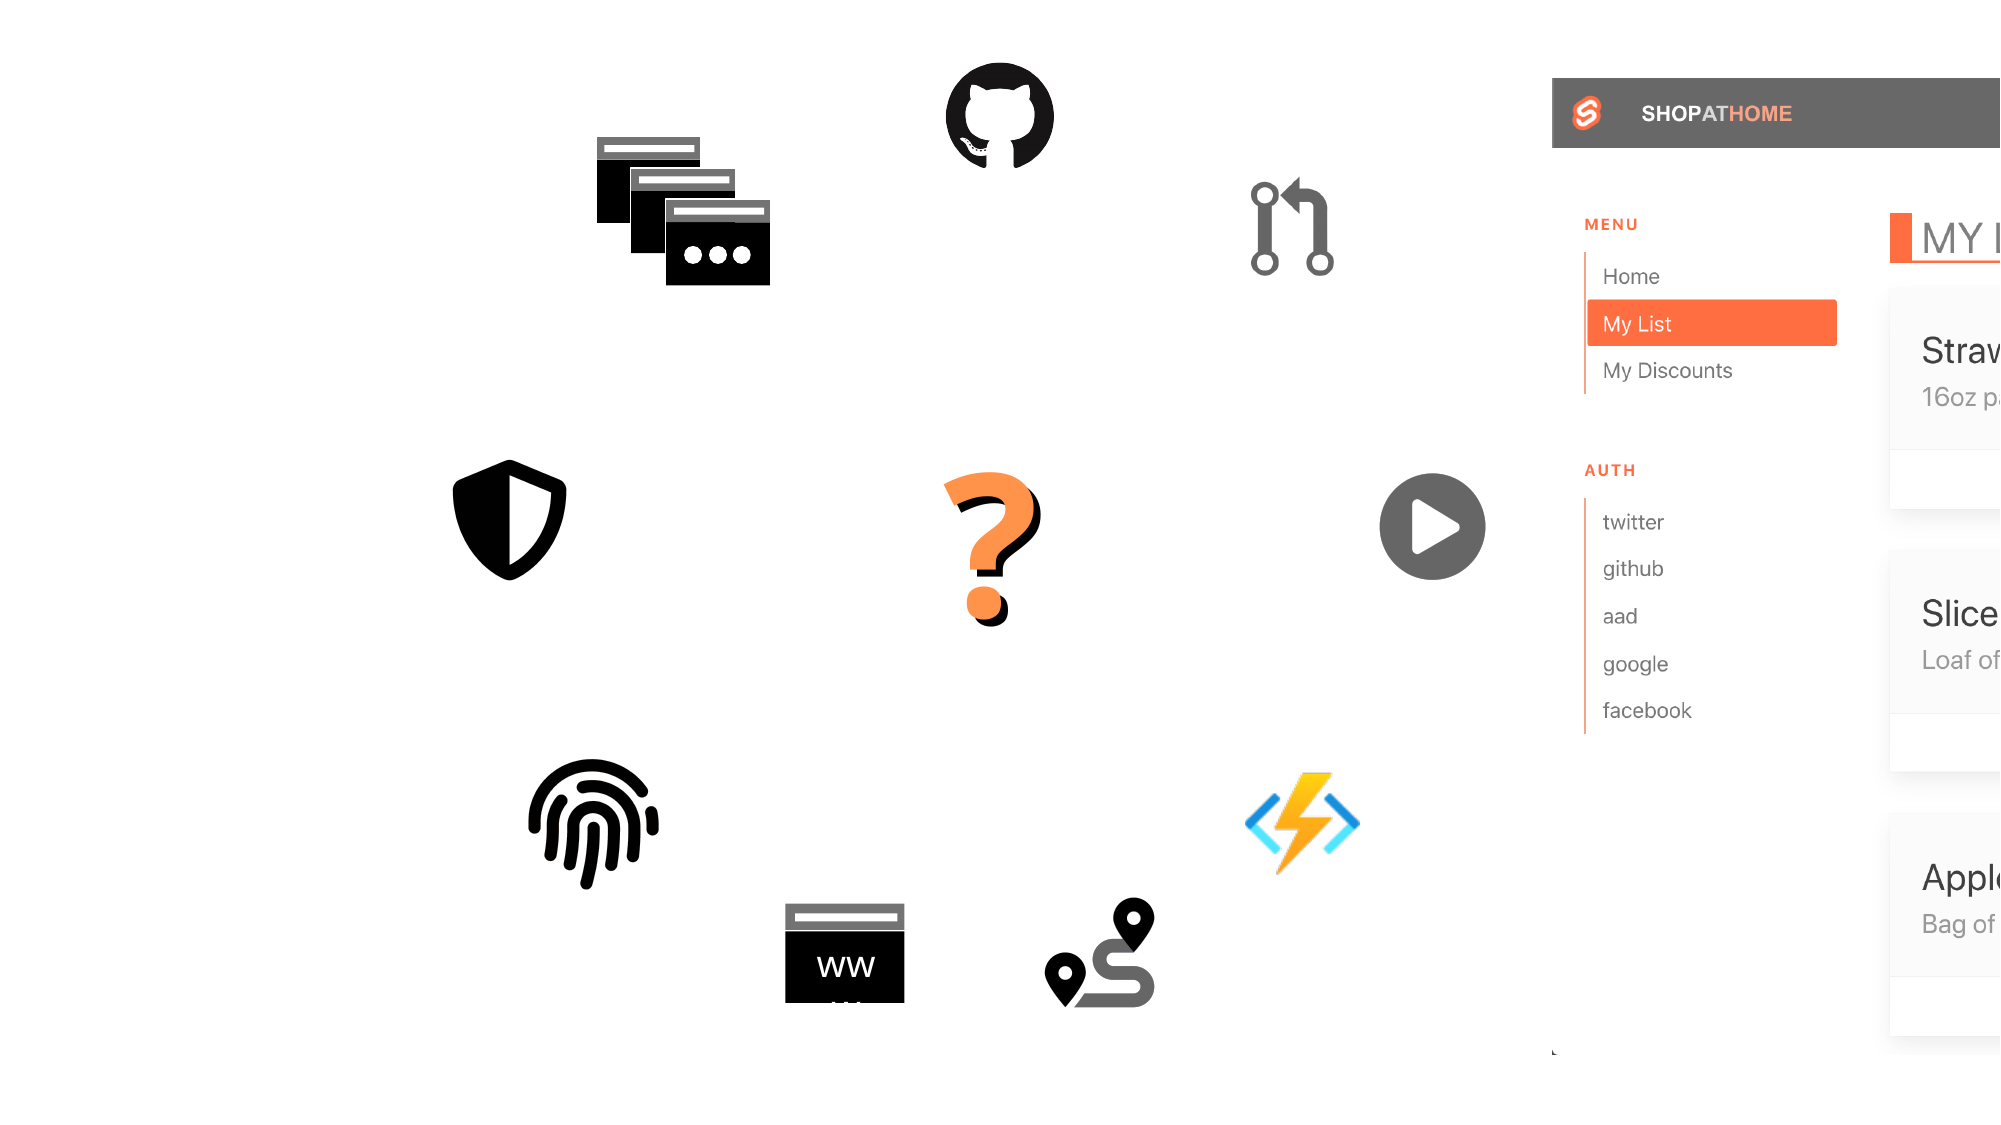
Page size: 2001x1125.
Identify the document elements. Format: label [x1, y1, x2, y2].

text_box [793, 417, 1196, 668]
text_box [785, 903, 905, 1004]
picture [1552, 78, 2000, 1055]
picture [523, 753, 667, 895]
picture [1378, 472, 1487, 581]
picture [1038, 889, 1166, 1012]
picture [447, 458, 572, 583]
text_box [595, 136, 771, 287]
picture [927, 43, 1072, 188]
picture [1245, 767, 1360, 882]
picture [1251, 176, 1335, 276]
